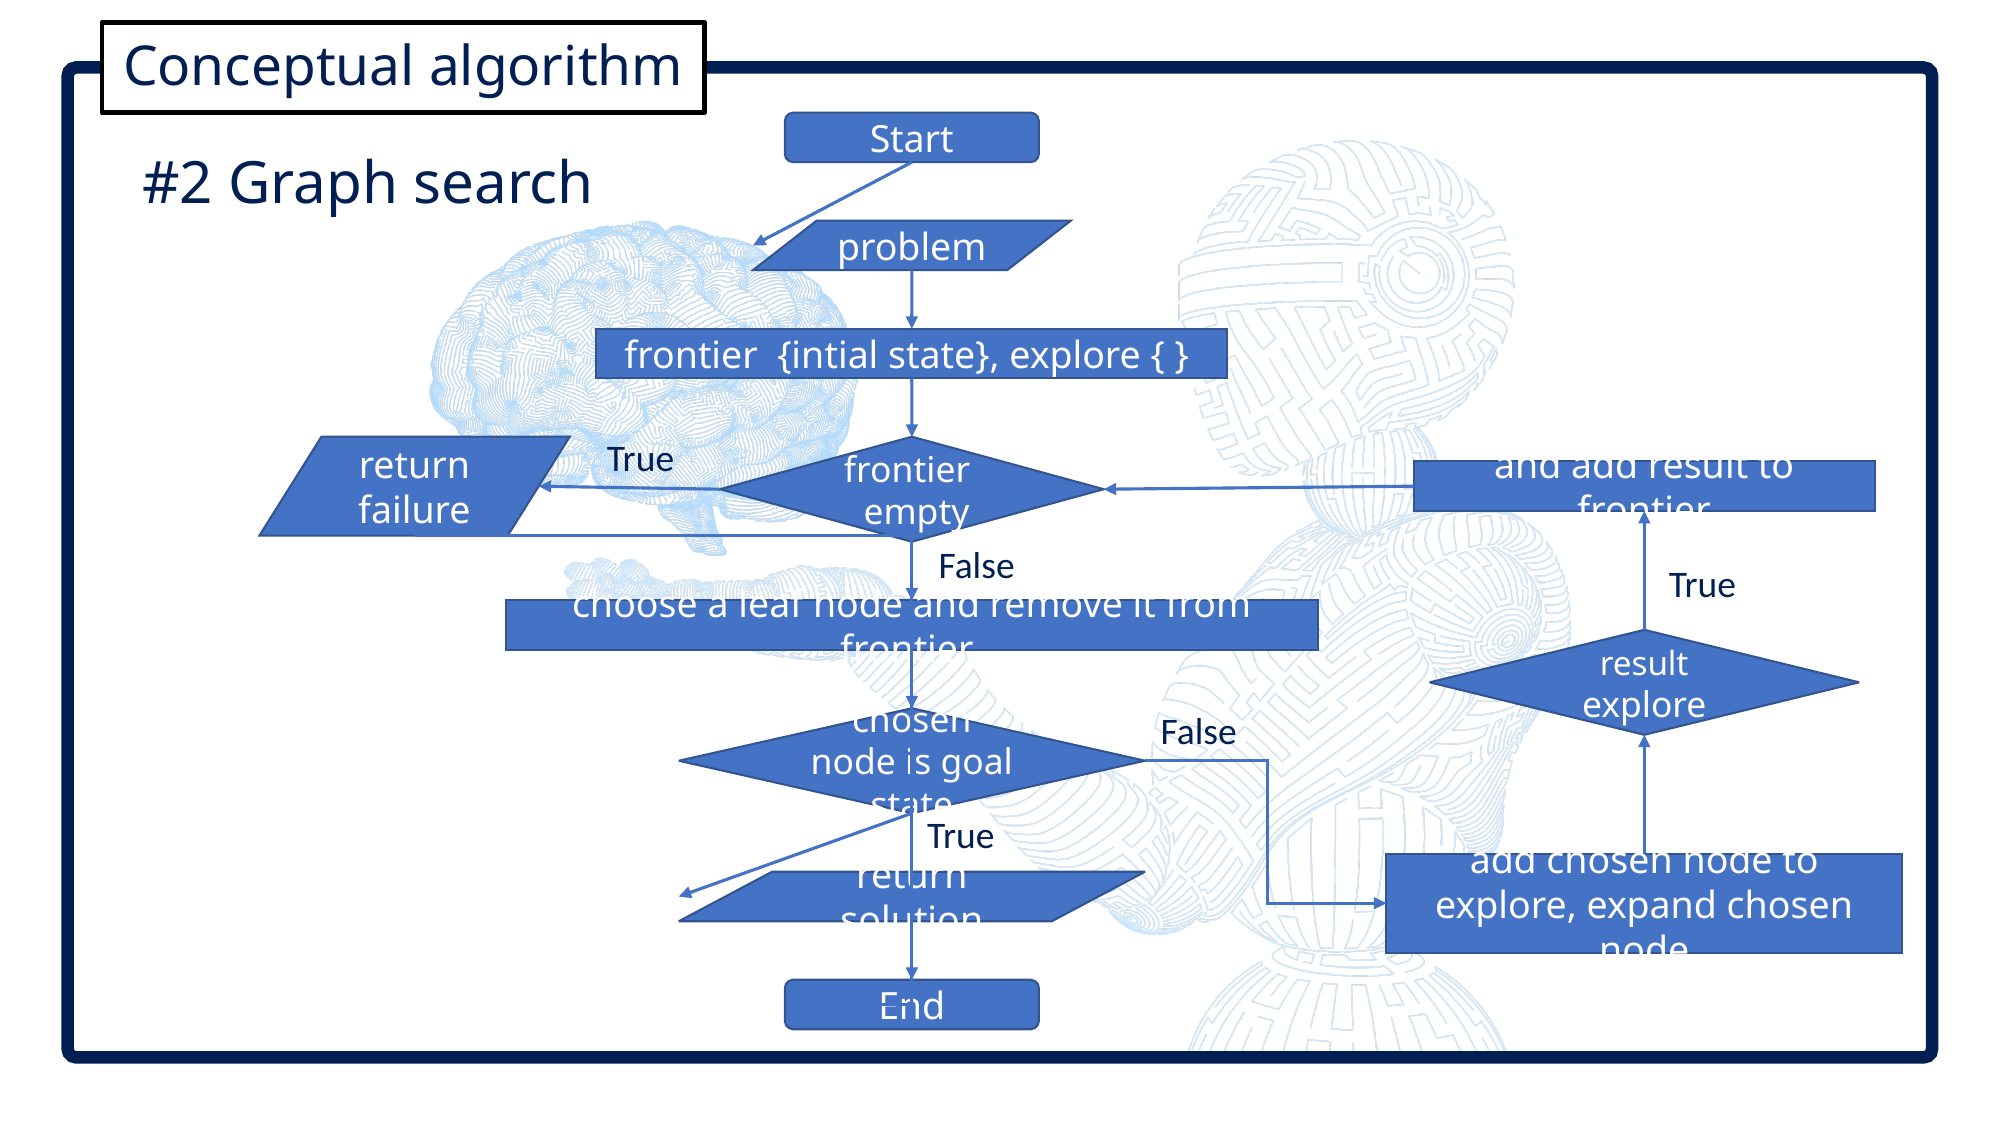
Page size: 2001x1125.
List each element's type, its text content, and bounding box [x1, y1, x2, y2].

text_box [1144, 760, 1387, 904]
text_box Application [74, 74, 1925, 1051]
text_box return solution [835, 870, 910, 923]
text_box True [1653, 552, 1752, 612]
text_box and add result to frontier [1413, 460, 1876, 512]
text_box return failure [257, 435, 572, 537]
text_box chosen node is goal state [835, 707, 910, 813]
text_box add chosen node to explore, expand chosen node [1385, 853, 1903, 954]
text_box problem [750, 219, 1074, 272]
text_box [365, 584, 835, 956]
text_box Start [783, 111, 1040, 164]
text_box False [1145, 700, 1252, 760]
text_box True [592, 426, 690, 486]
text_box False [923, 533, 1030, 594]
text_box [1103, 486, 1415, 490]
text_box True [912, 803, 1010, 864]
text_box #2 Graph search [127, 137, 625, 223]
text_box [538, 486, 720, 490]
text_box End [783, 978, 1040, 1031]
text_box choose a leaf node and remove it from frontier [913, 599, 1319, 651]
title Conceptual algorithm [100, 20, 707, 115]
text_box return solution [913, 870, 1144, 923]
text_box chosen node is goal state [913, 707, 1144, 803]
text_box choose a leaf node and remove it from frontier [835, 599, 910, 651]
